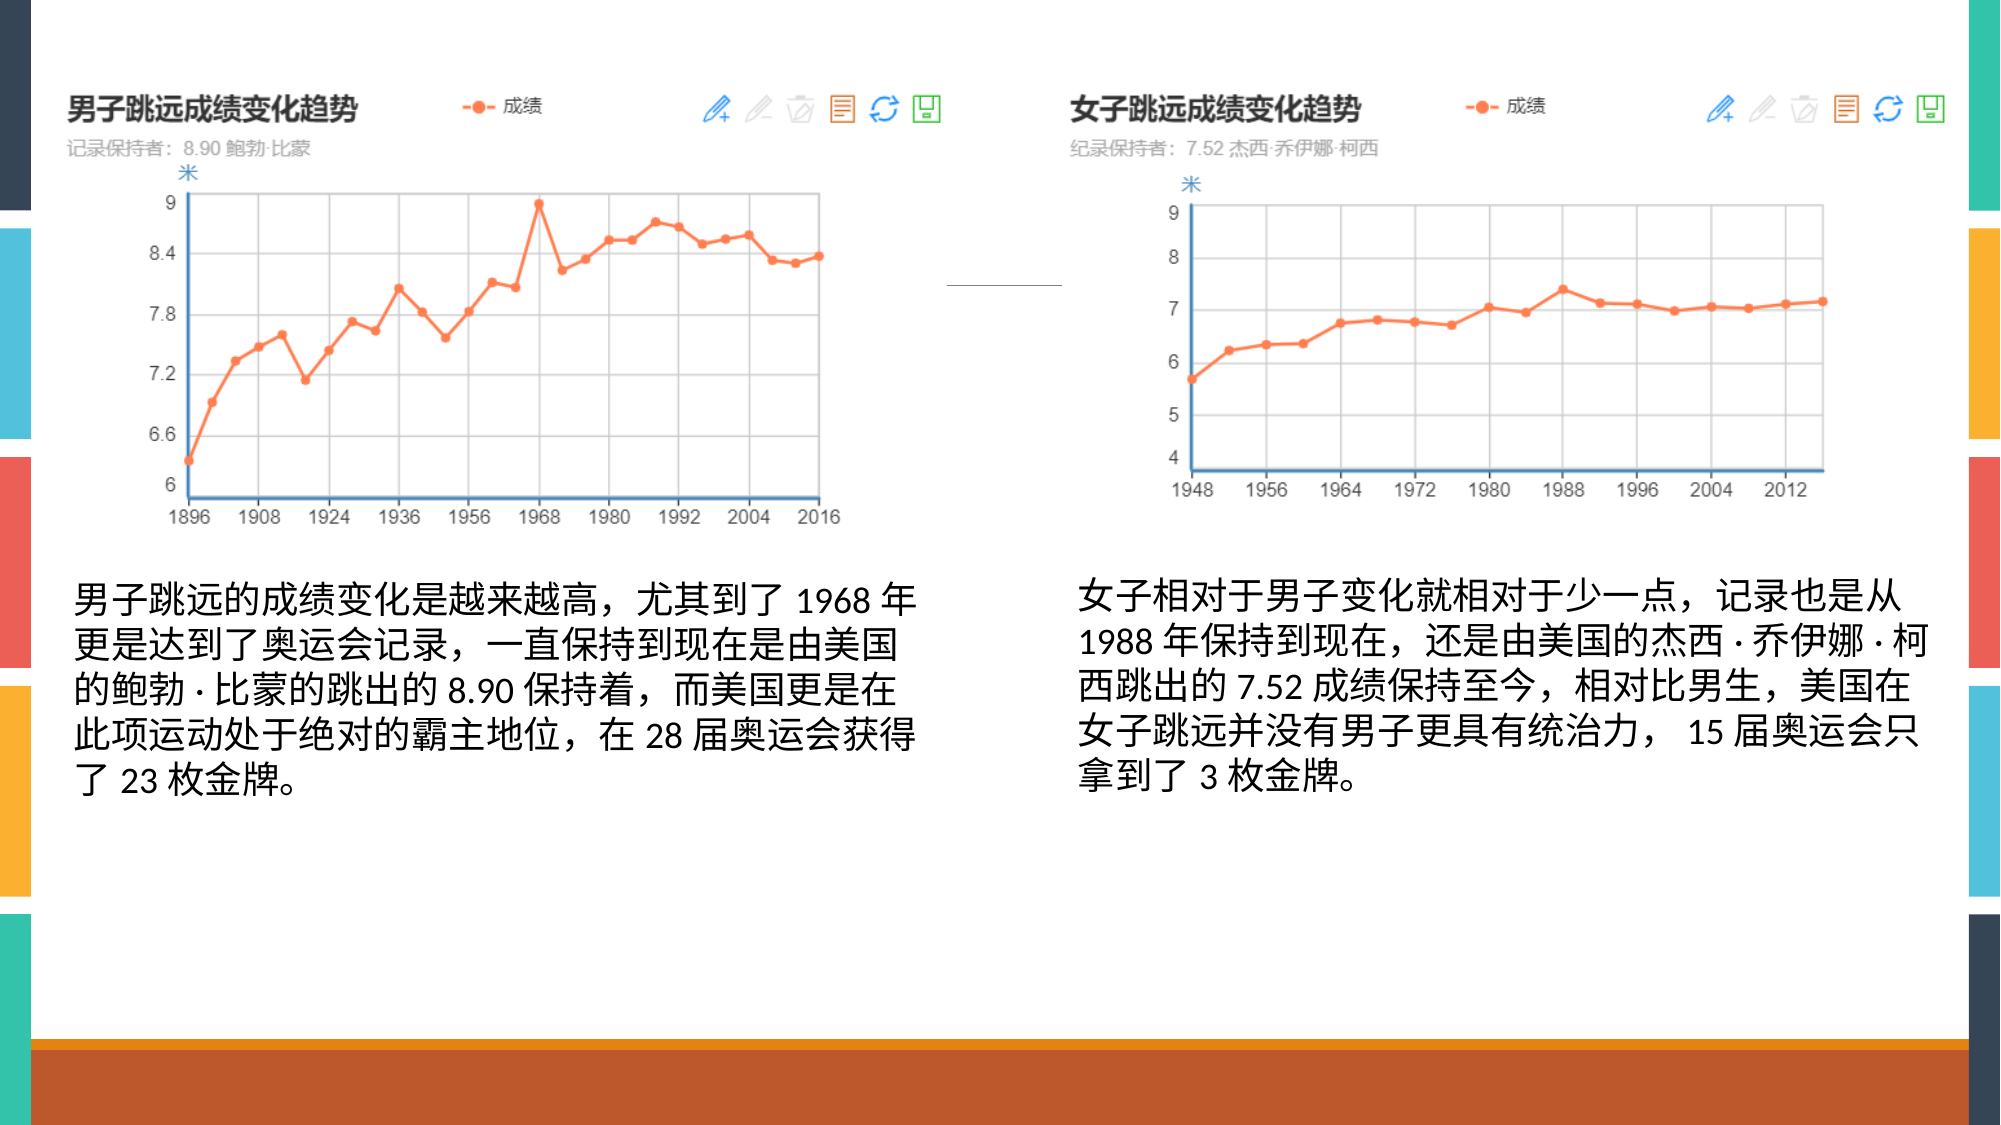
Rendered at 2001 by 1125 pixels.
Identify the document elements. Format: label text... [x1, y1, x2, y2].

text_box [0, 914, 31, 1125]
text_box [1968, 0, 2000, 211]
text_box [1968, 228, 2000, 440]
text_box [0, 685, 31, 897]
text_box 女子相对于男子变化就相对于少一点，记录也是从1988年保持到现在，还是由美国的杰西·乔伊娜·柯西跳出的7.52成绩保持至今，相对比男生，美国在女子跳远并没有男子更具有统治力，15届奥运会只拿到了3枚金牌。 [1062, 579, 1951, 805]
text_box [0, 228, 31, 440]
text_box [0, 0, 31, 211]
picture [1062, 87, 1951, 574]
text_box 男子跳远的成绩变化是越来越高，尤其到了1968年更是达到了奥运会记录，一直保持到现在是由美国的鲍勃·比蒙的跳出的8.90保持着，而美国更是在此项运动处于绝对的霸主地位，在28届奥运会获得了23枚金牌。 [58, 579, 947, 809]
picture [58, 87, 947, 574]
text_box [0, 457, 31, 668]
text_box [1968, 457, 2000, 668]
text_box [1968, 685, 2000, 897]
text_box [1968, 914, 2000, 1125]
